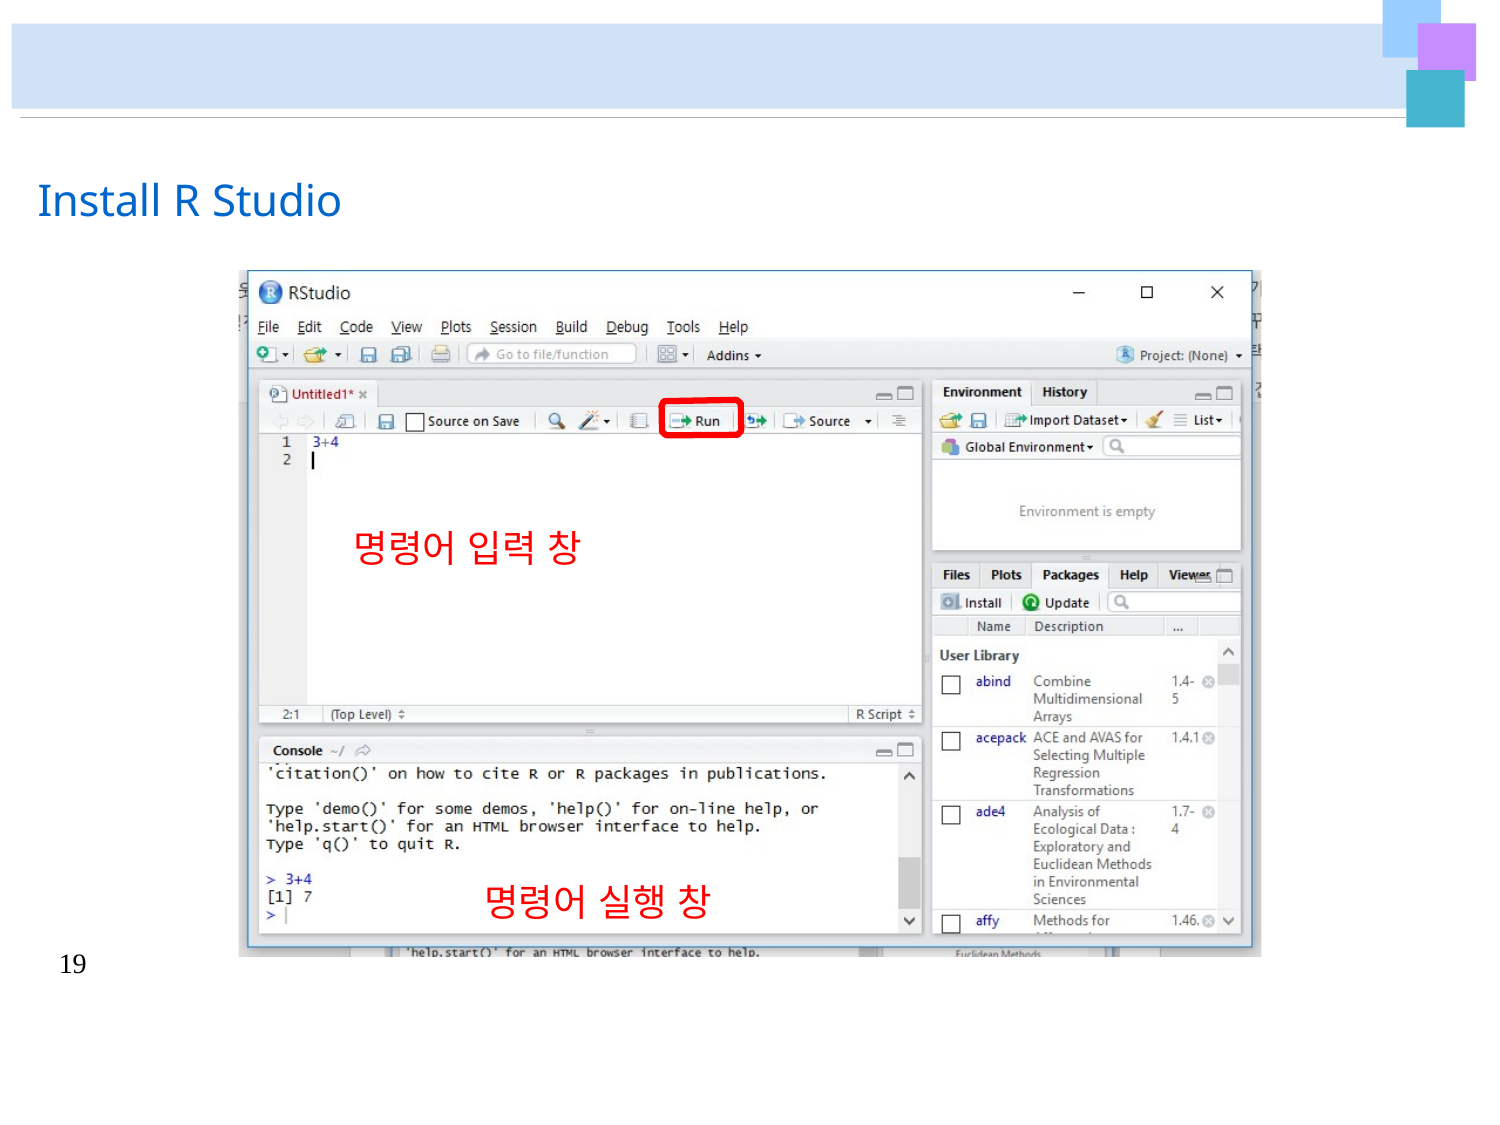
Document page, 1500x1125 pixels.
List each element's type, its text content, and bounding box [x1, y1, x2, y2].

text_box [661, 399, 742, 436]
title Install R Studio [36, 172, 1089, 361]
text_box 명령어 입력 창 [352, 524, 607, 570]
slide_number 19 [55, 945, 90, 1125]
text_box [238, 270, 1262, 957]
text_box 명령어 실행 창 [483, 879, 738, 925]
